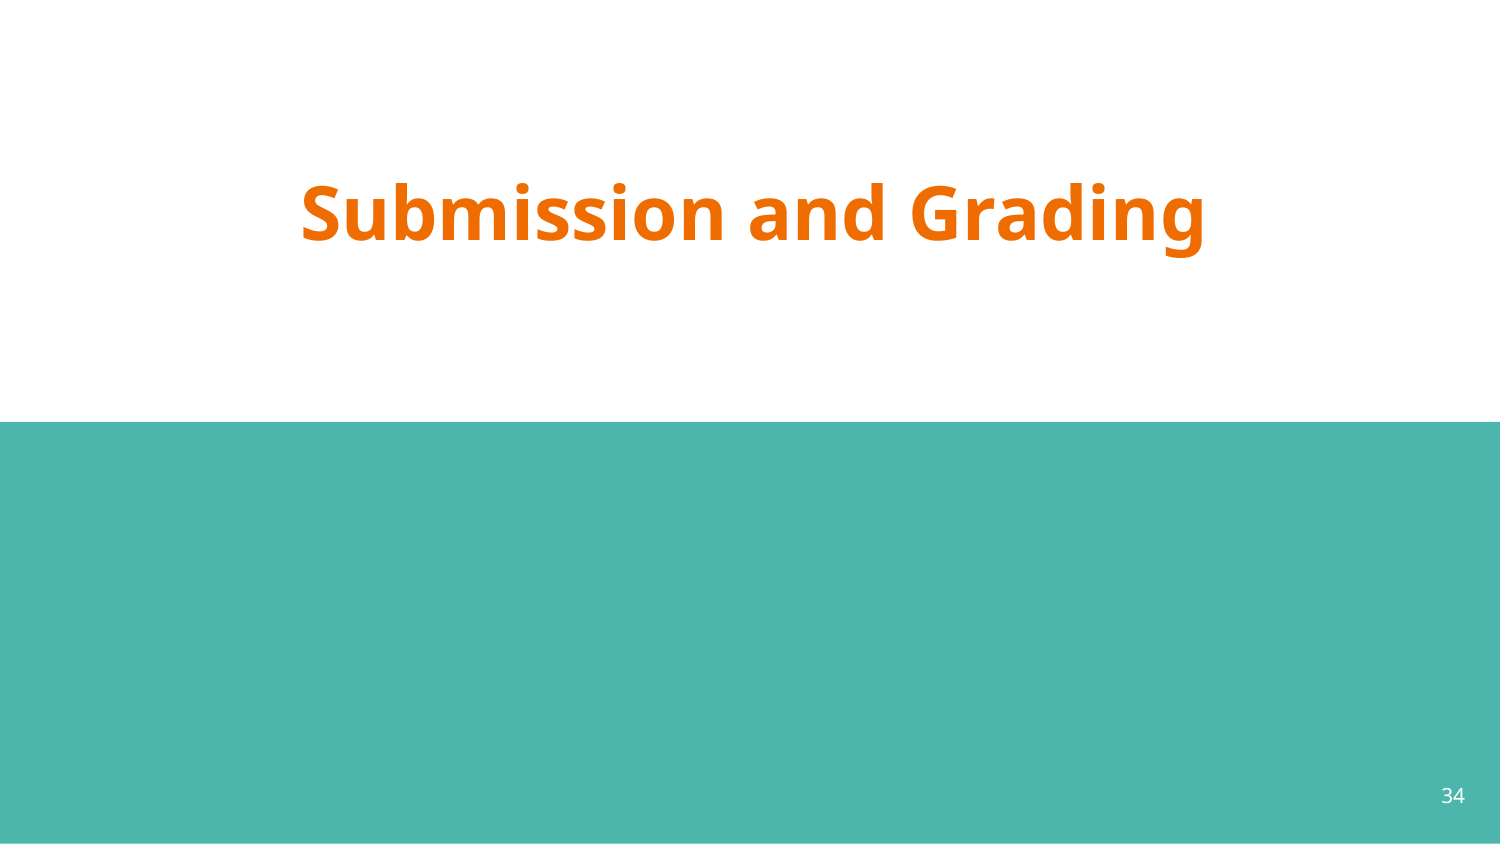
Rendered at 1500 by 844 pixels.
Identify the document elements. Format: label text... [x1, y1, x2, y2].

title Submission and Grading [51, 133, 1458, 289]
slide_number ‹#› [1389, 764, 1480, 830]
